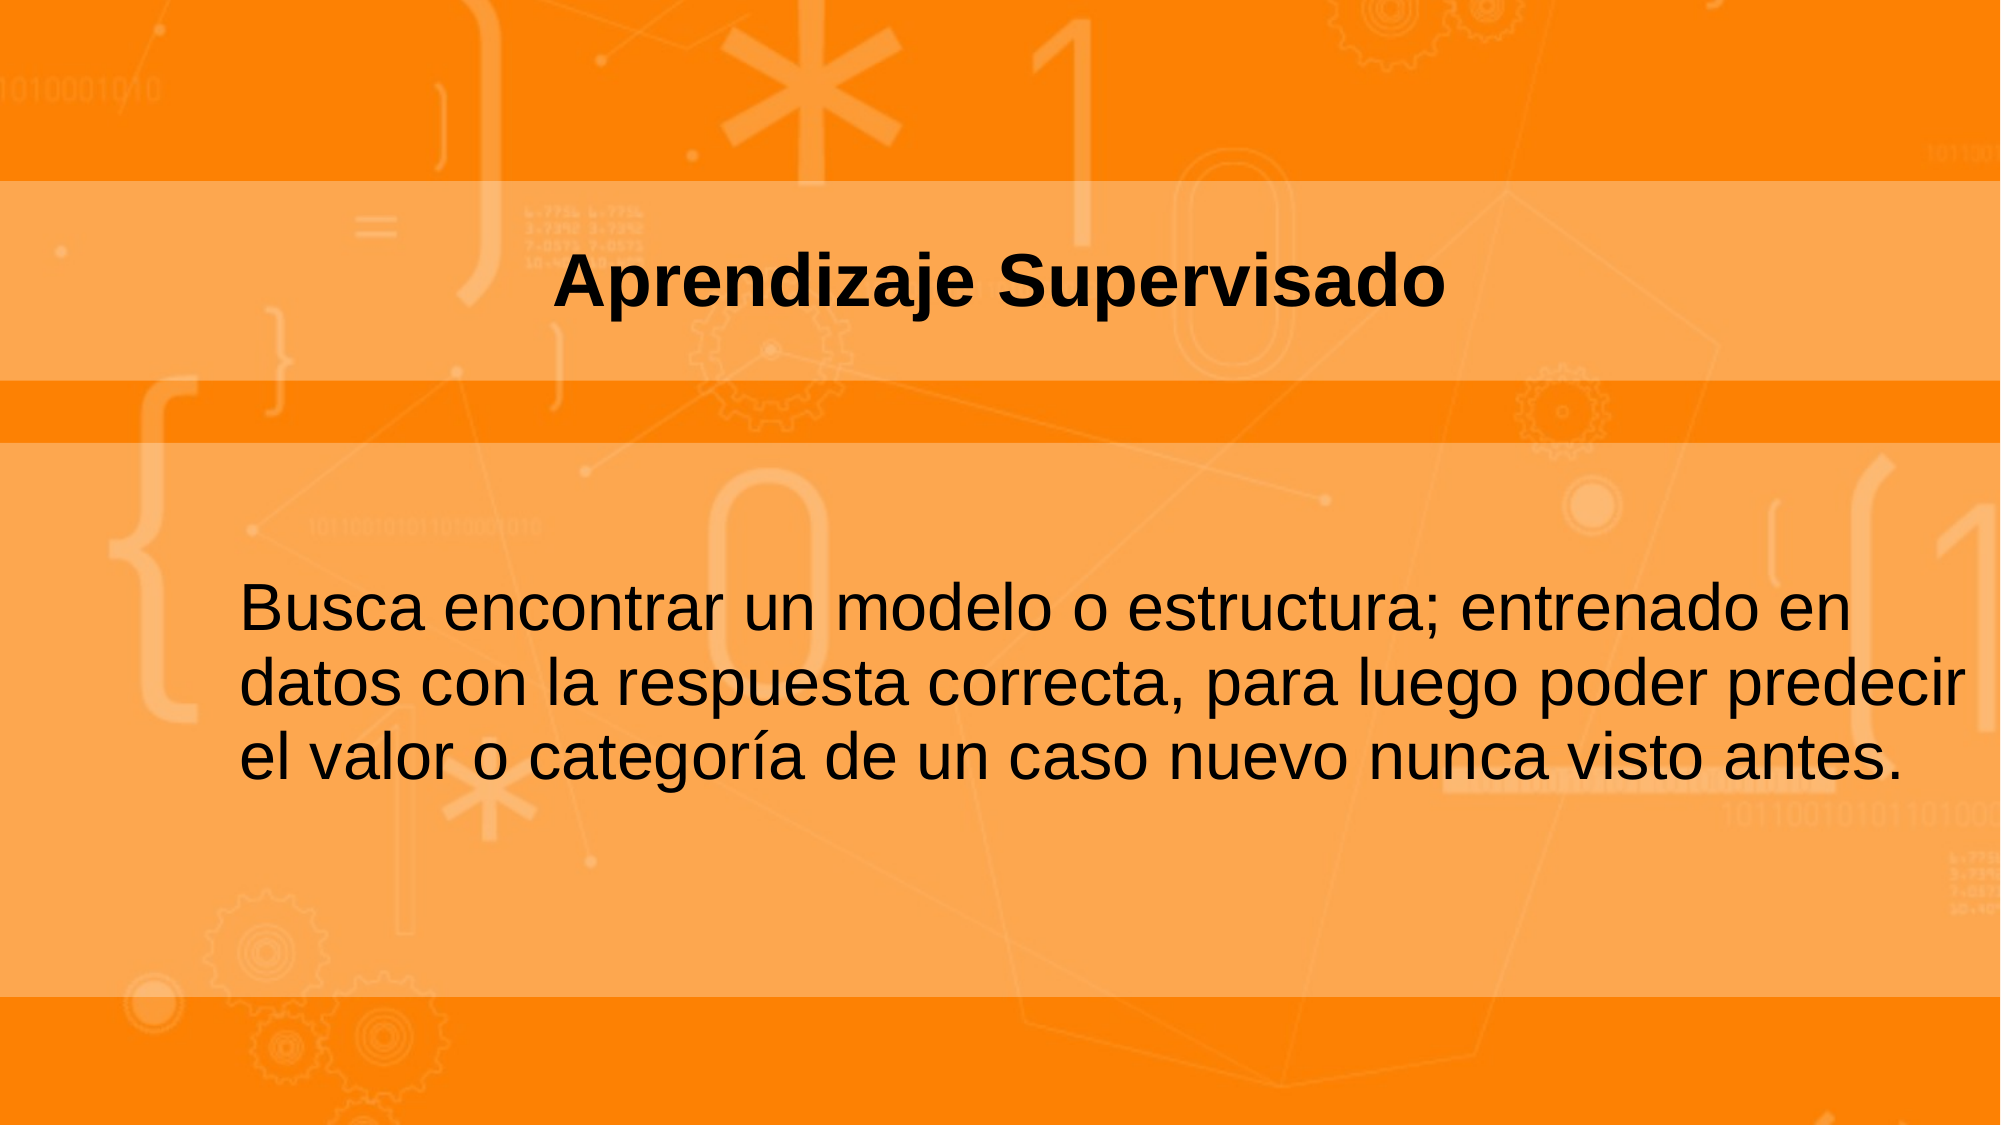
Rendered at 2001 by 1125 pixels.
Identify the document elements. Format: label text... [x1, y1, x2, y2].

text_box Busca encontrar un modelo o estructura; entrenado en datos con la respuesta correcta, para luego poder predecir el valor o categoría de un caso nuevo nunca visto antes. [0, 442, 2000, 997]
picture [0, 0, 2001, 1125]
text_box Aprendizaje Supervisado [0, 181, 2000, 381]
